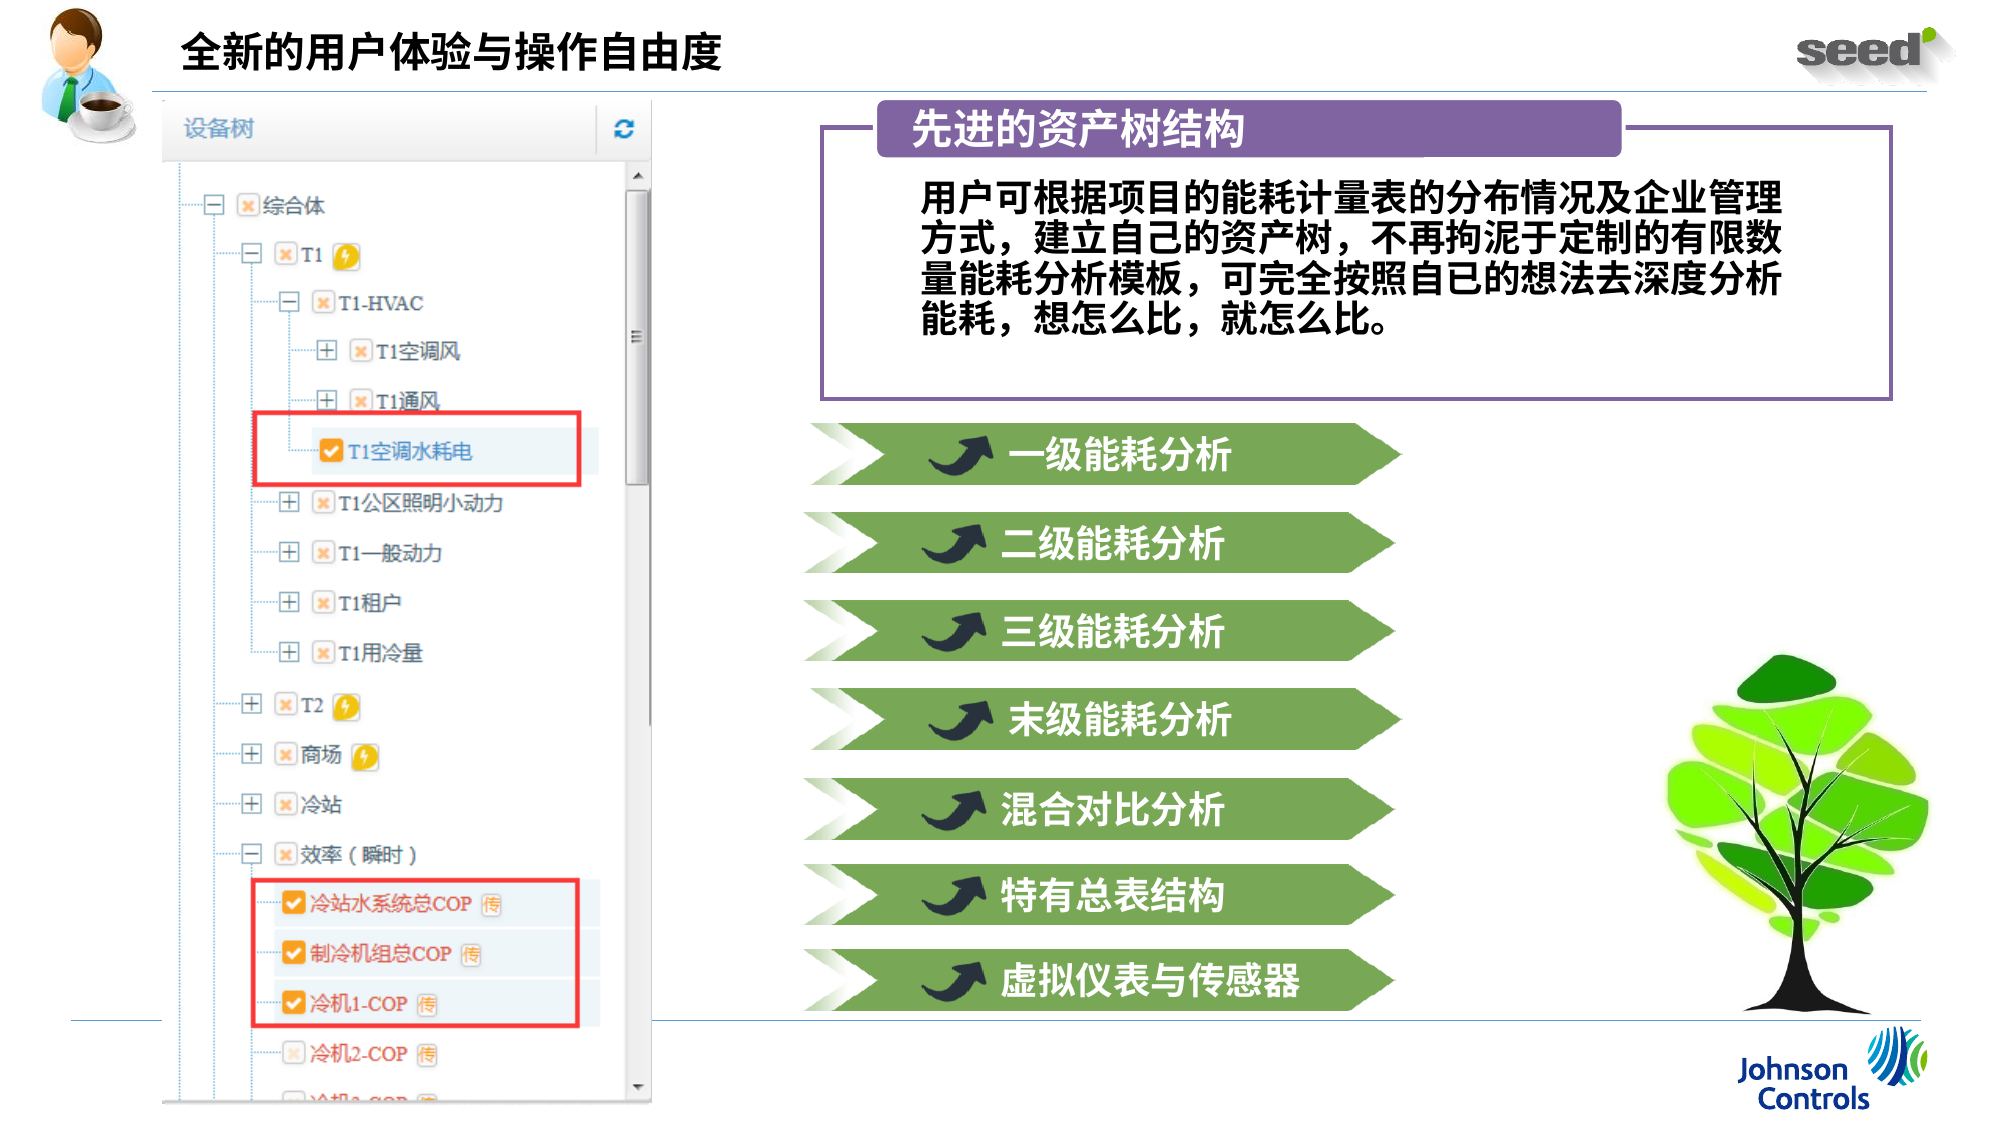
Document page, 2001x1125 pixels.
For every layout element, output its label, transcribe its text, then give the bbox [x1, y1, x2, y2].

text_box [810, 688, 1404, 750]
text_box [803, 778, 1396, 840]
picture [162, 99, 652, 1105]
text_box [803, 949, 1396, 1011]
picture [1604, 643, 1980, 1019]
picture [1753, 7, 1980, 92]
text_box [803, 512, 1396, 573]
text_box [810, 423, 1404, 485]
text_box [803, 864, 1396, 925]
picture [25, 7, 152, 146]
picture [1737, 1026, 1928, 1110]
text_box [803, 600, 1396, 661]
text_box 全新的用户体验与操作自由度 [165, 18, 804, 83]
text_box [821, 97, 1891, 400]
